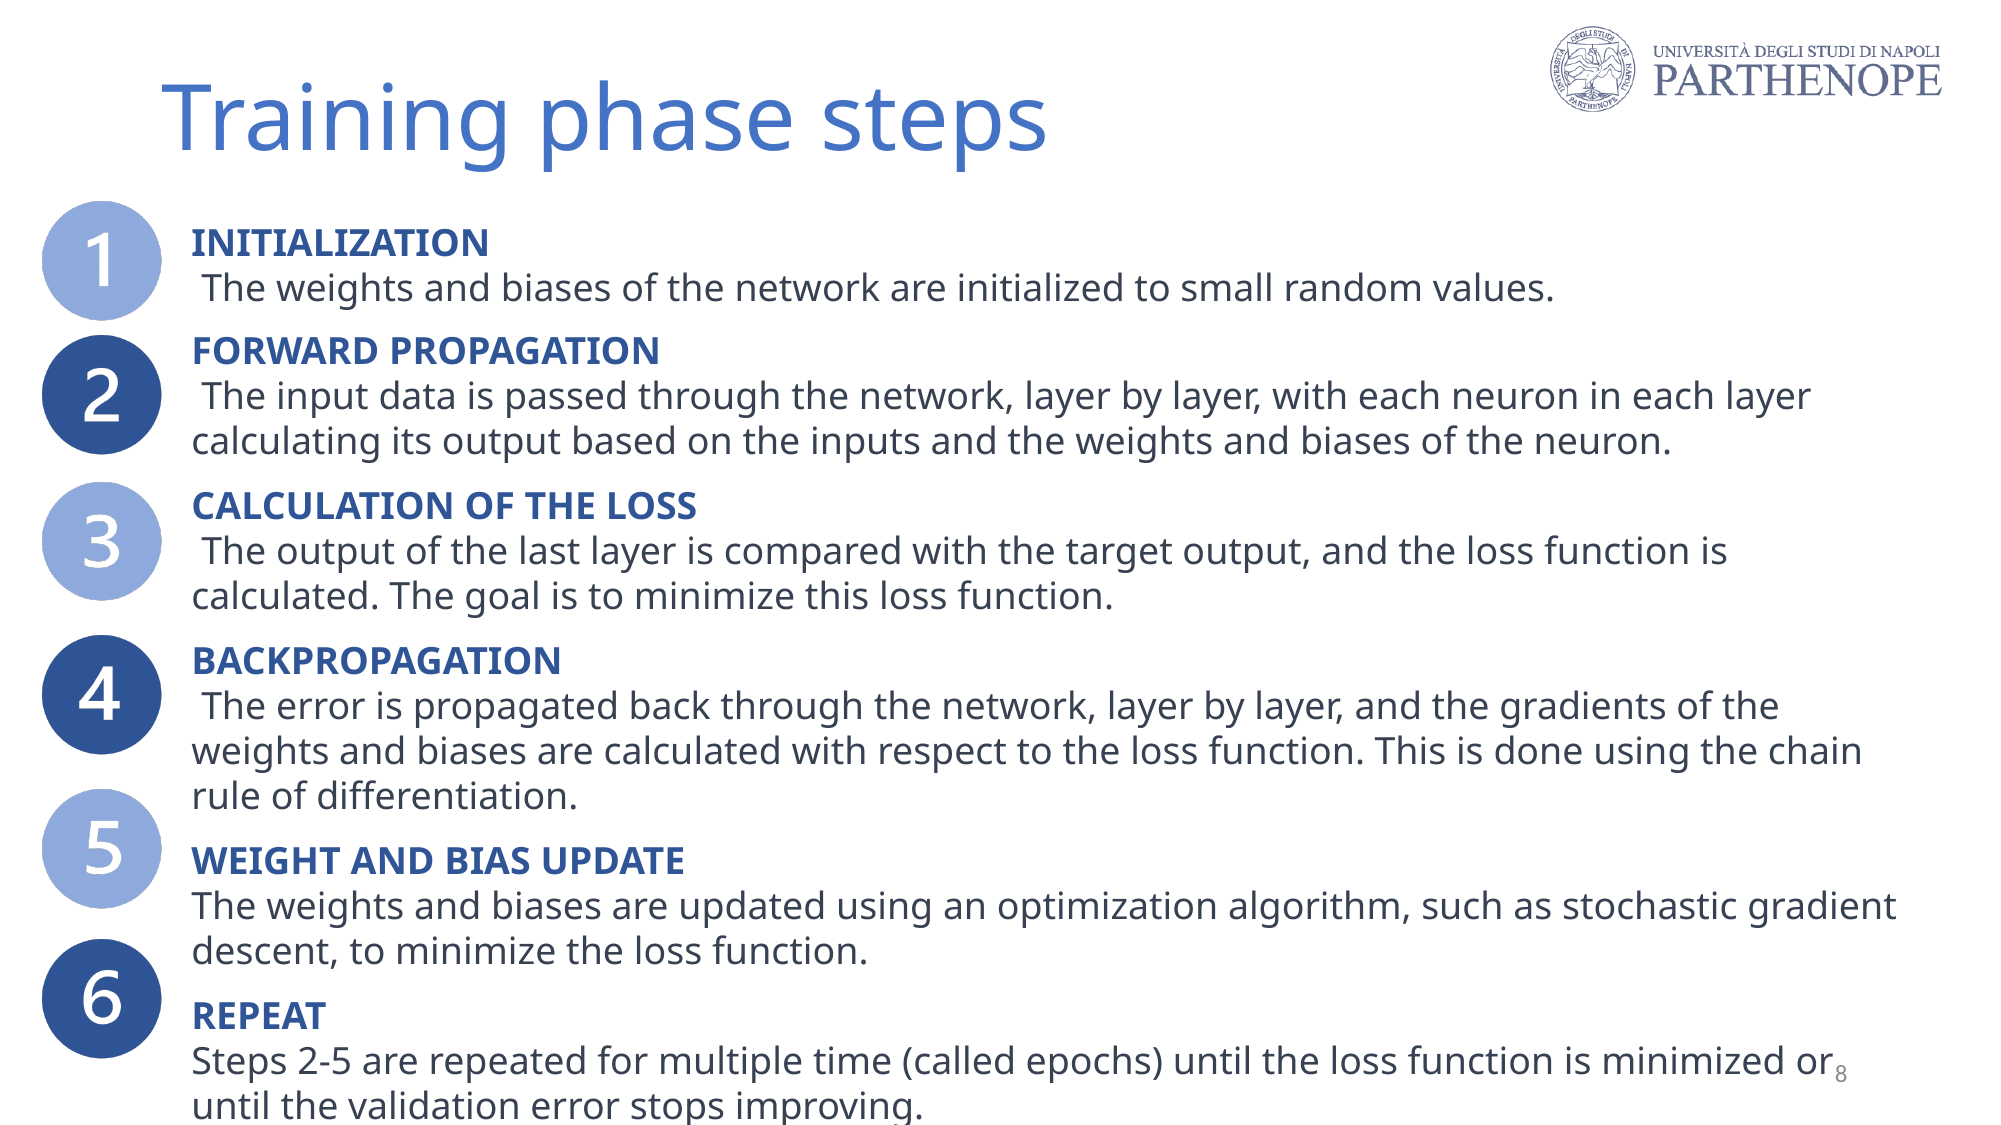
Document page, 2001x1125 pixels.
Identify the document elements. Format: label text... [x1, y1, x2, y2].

picture [1550, 26, 1942, 112]
text_box Training phase steps [147, 51, 1148, 176]
picture [26, 185, 177, 616]
text_box INITIALIZATION The weights and biases of the network are initialized to small random values. FORWARD PROPAGATION The input data is passed through the network, layer by layer, with each neuron in each layer calculating its output based on the inputs and the weights and biases of the neuron. CALCULATION OF THE LOSS The output of the last layer is compared with the target output, and the loss function is calculated. The goal is to minimize this loss function. BACKPROPAGATION The error is propagated back through the network, layer by layer, and the gradients of the weights and biases are calculated with respect to the loss function. This is done using the chain rule of differentiation. WEIGHT AND BIAS UPDATE The weights and biases are updated using an optimization algorithm, such as stochastic gradient descent, to minimize the loss function. REPEAT Steps 2-5 are repeated for multiple time (called epochs) until the loss function is minimized or until the validation error stops improving. [176, 212, 1922, 1125]
picture [26, 619, 177, 770]
picture [26, 773, 177, 1074]
